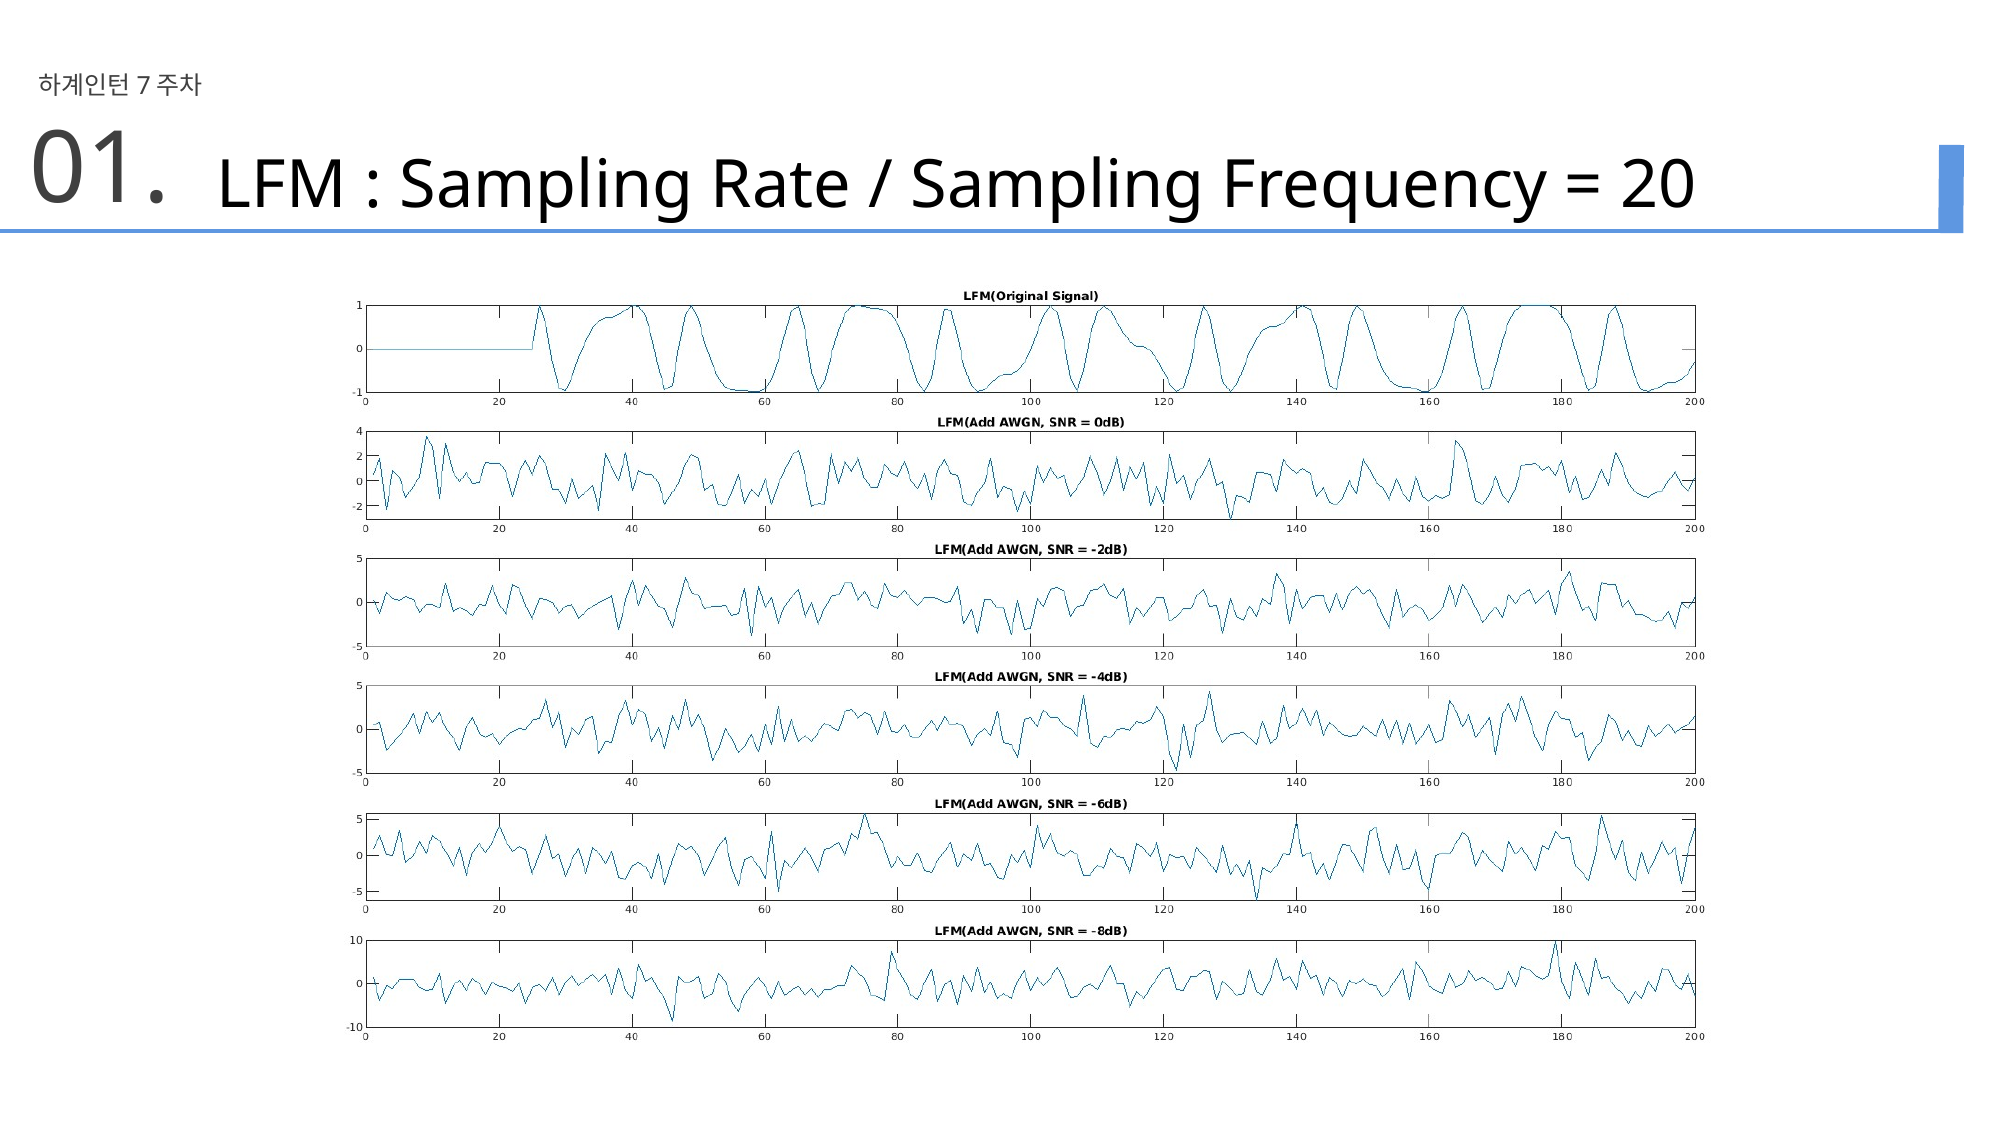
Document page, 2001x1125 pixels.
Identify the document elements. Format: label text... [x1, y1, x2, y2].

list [143, 233, 1857, 1125]
text_box 01. [14, 94, 186, 229]
text_box LFM : Sampling Rate / Sampling Frequency = 20 [201, 133, 1940, 229]
text_box 하계인턴7주차 [23, 61, 218, 107]
